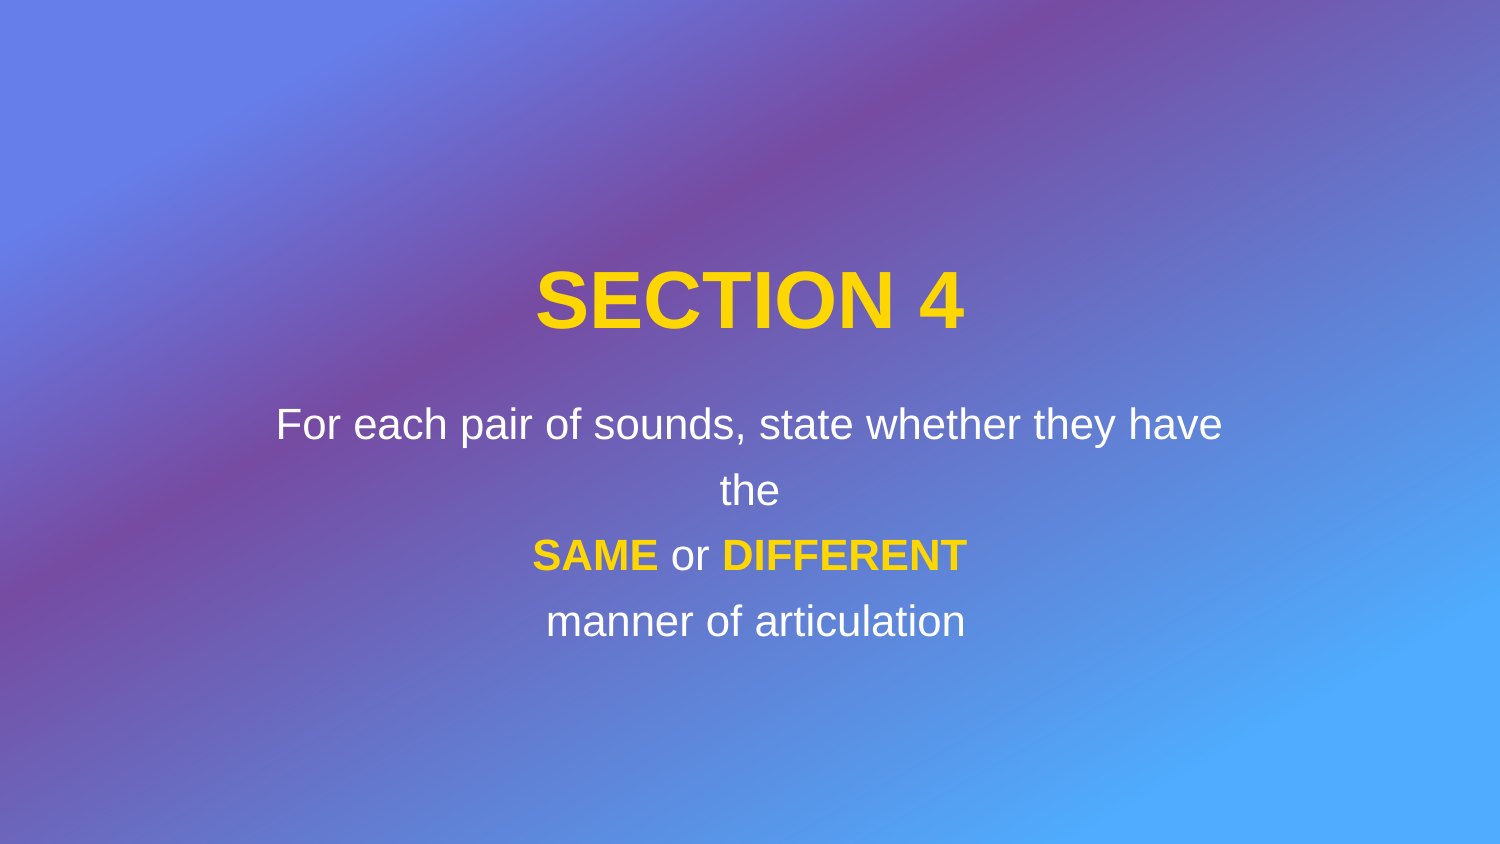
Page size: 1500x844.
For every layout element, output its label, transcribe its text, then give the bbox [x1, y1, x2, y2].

text_box For each pair of sounds, state whether they have the SAME or DIFFERENT manner of articulation [231, 382, 1269, 580]
picture [0, 0, 1500, 844]
text_box SECTION 4 [524, 263, 976, 346]
